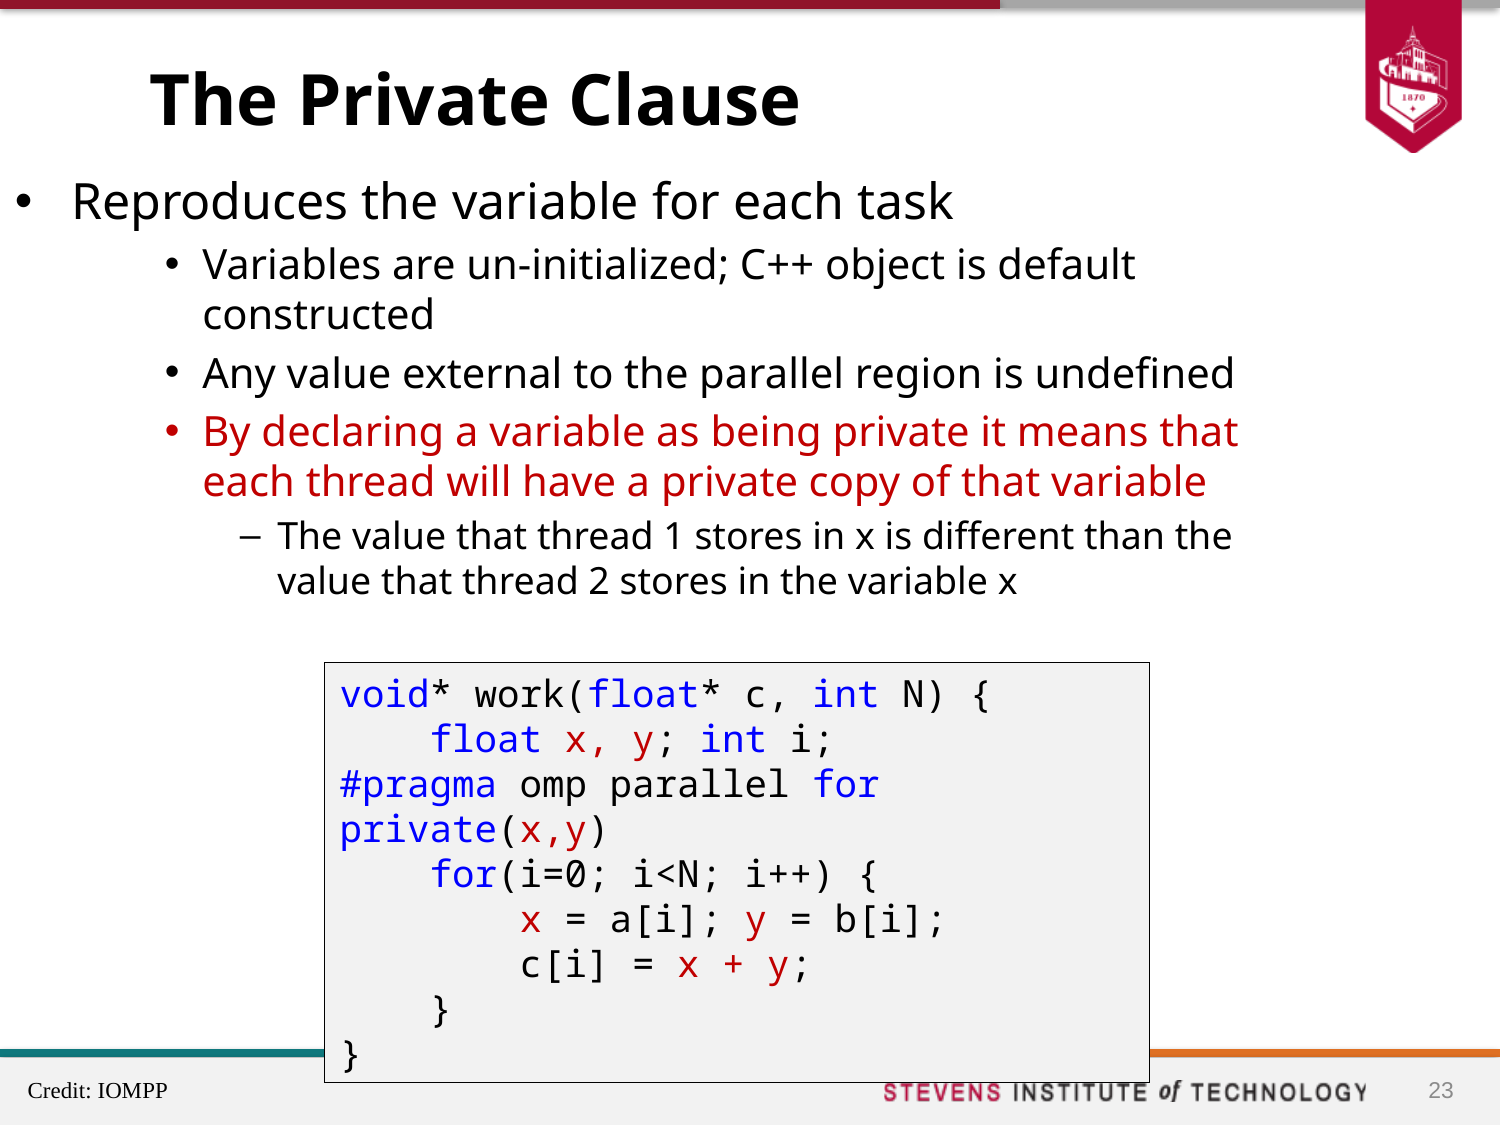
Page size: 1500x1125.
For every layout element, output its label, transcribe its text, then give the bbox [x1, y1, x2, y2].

slide_number 23 [1401, 1059, 1481, 1120]
text_box [749, 337, 1401, 1041]
text_box void* work(float* c, int N) { float x, y; int i; #pragma omp parallel for private(x,y) for(i=0; i<N; i++) { x = a[i]; y = b[i]; c[i] = x + y; } } [324, 662, 1150, 1083]
list Reproduces the variable for each task Variables are un-initialized; C++ object is default constructed Any value external to the parallel region is undefined By declaring a variable as being private it means that each thread will have a private copy of that variable The value that thread 1 stores in x is different than the value that thread 2 stores in the variable x [0, 162, 1350, 700]
title The Private Clause [134, 47, 1373, 285]
text_box Credit: IOMPP [12, 1068, 183, 1111]
